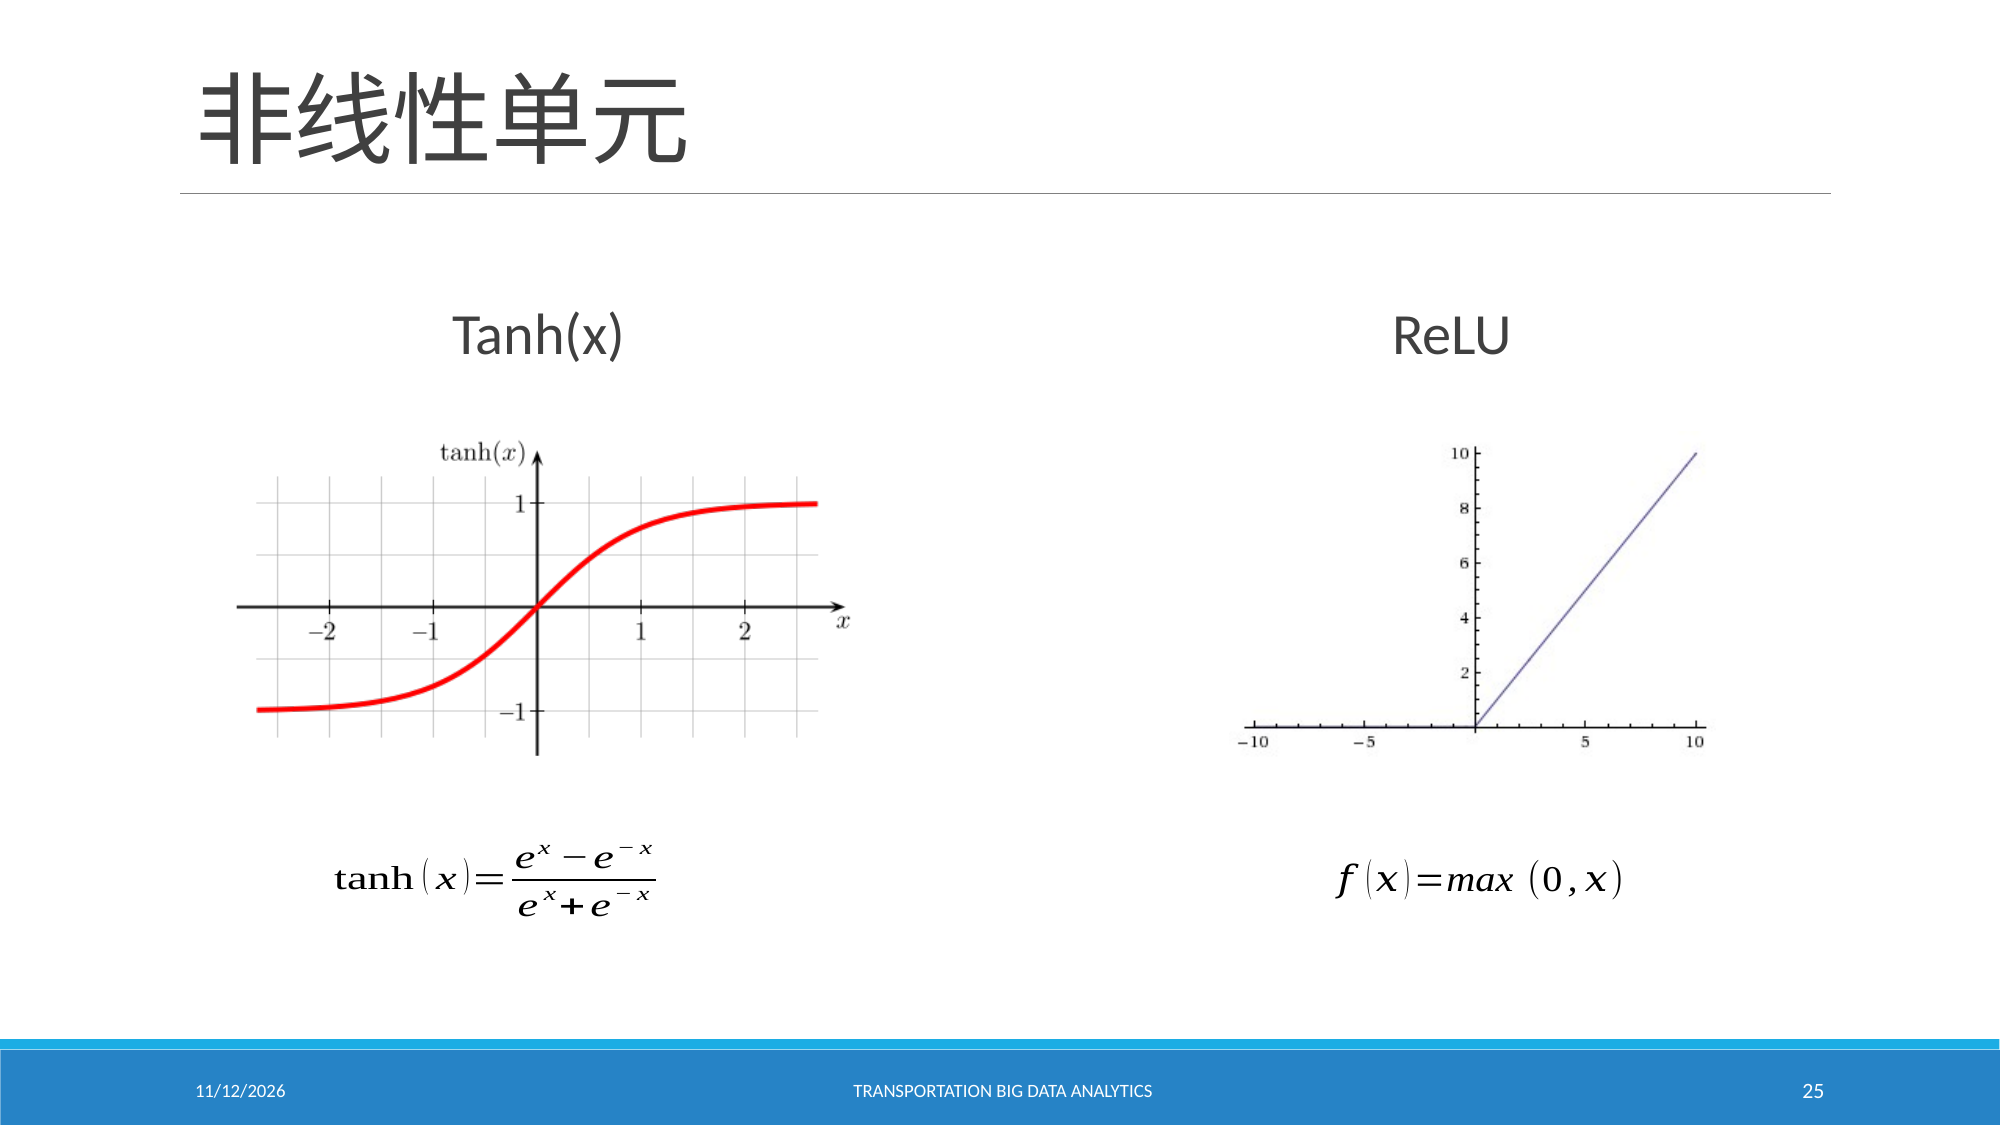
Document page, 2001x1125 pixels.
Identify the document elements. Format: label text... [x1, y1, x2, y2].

text_box ReLU [1362, 296, 2000, 432]
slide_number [180, 1059, 586, 1120]
picture [220, 431, 856, 783]
picture [1228, 431, 1716, 761]
footer Transportation Big Data Analytics [609, 1059, 1401, 1120]
title 非线性单元 [180, 20, 1830, 185]
text_box Tanh(x) [437, 296, 1072, 432]
slide_number 25 [1624, 1059, 1840, 1120]
